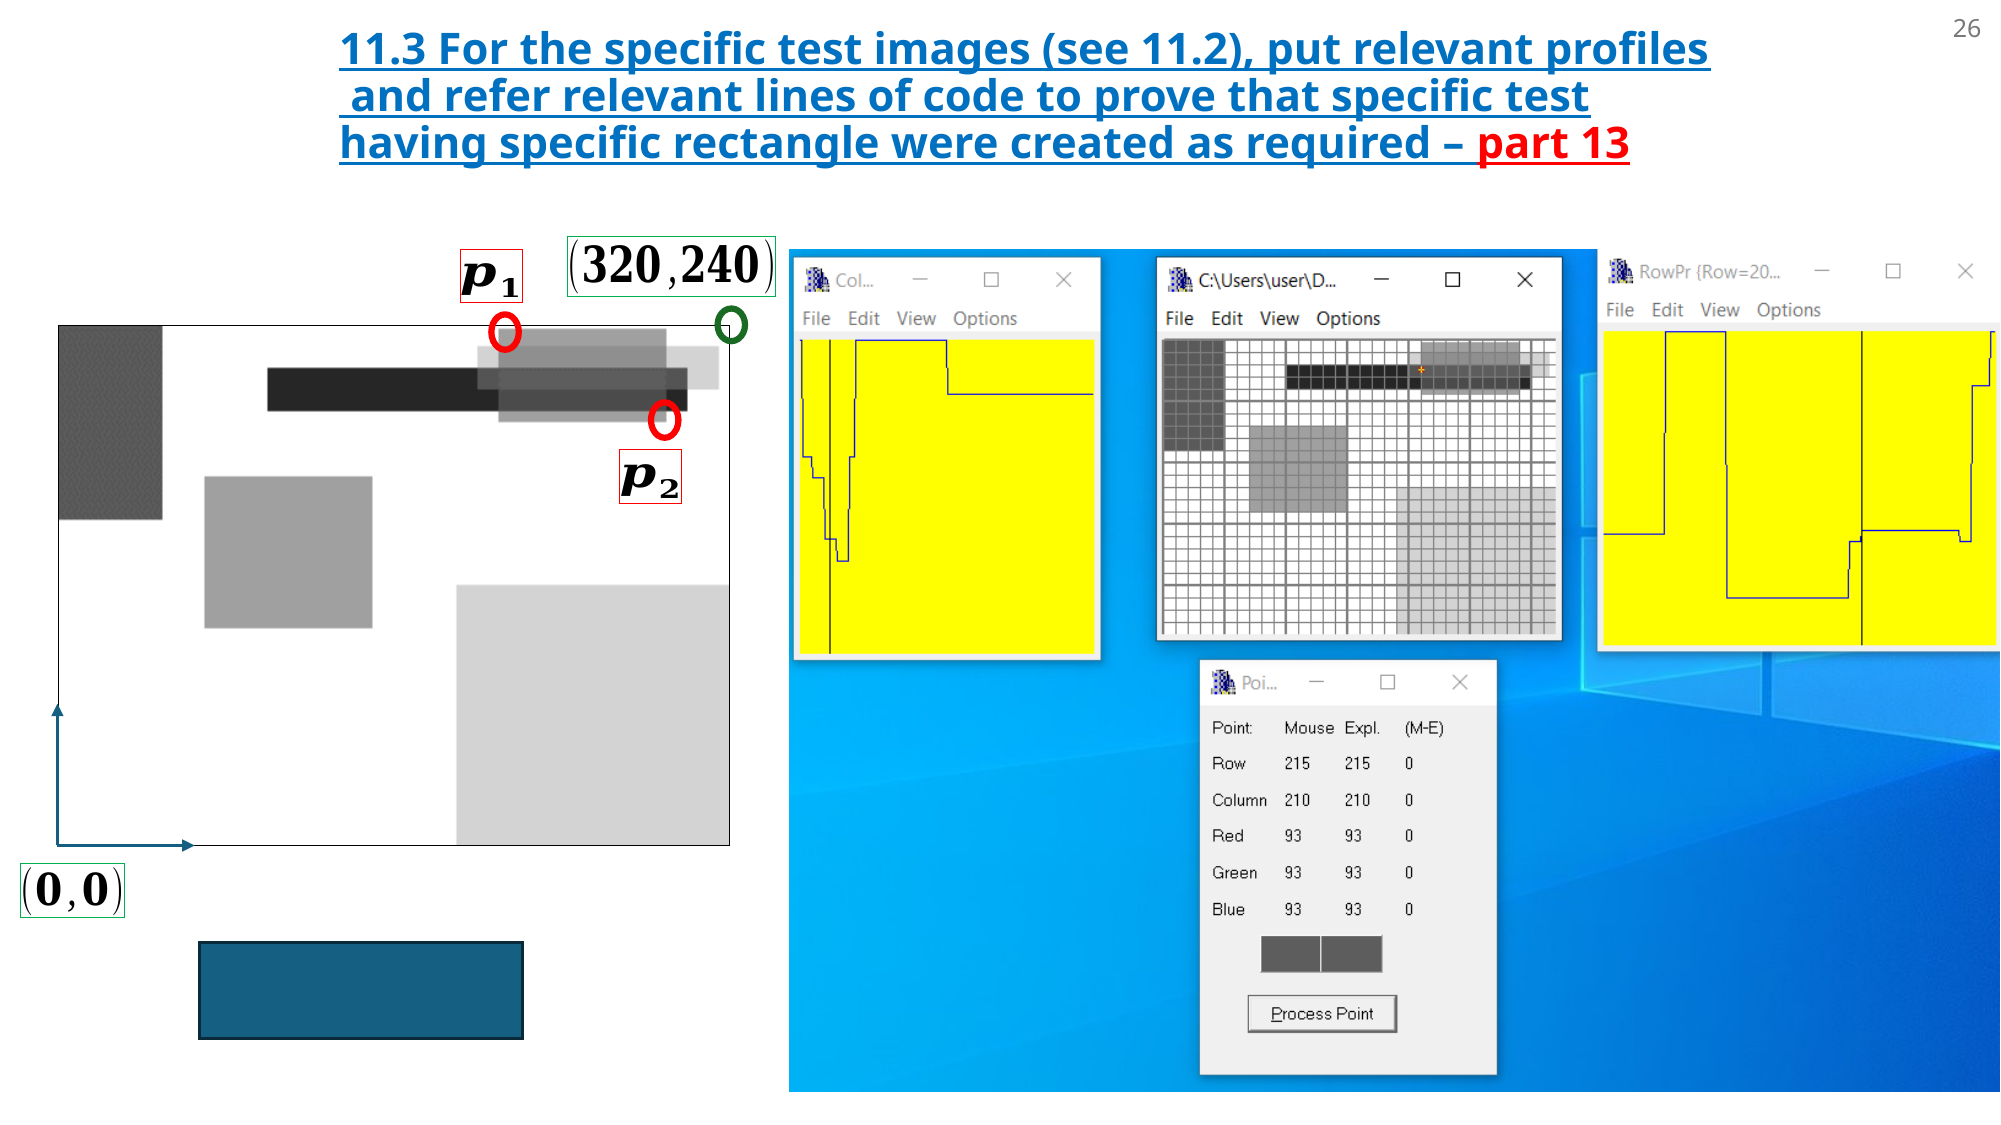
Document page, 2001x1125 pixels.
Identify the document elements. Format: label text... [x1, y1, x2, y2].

picture [793, 248, 2000, 1092]
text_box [19, 235, 777, 1040]
text_box 11.3 For the specific test images (see 11.2), put relevant profiles and refer relevant lines of code to prove that specific test having specific rectangle were created as required – part 13 [324, 0, 1747, 209]
slide_number 26 [1938, 0, 2000, 60]
